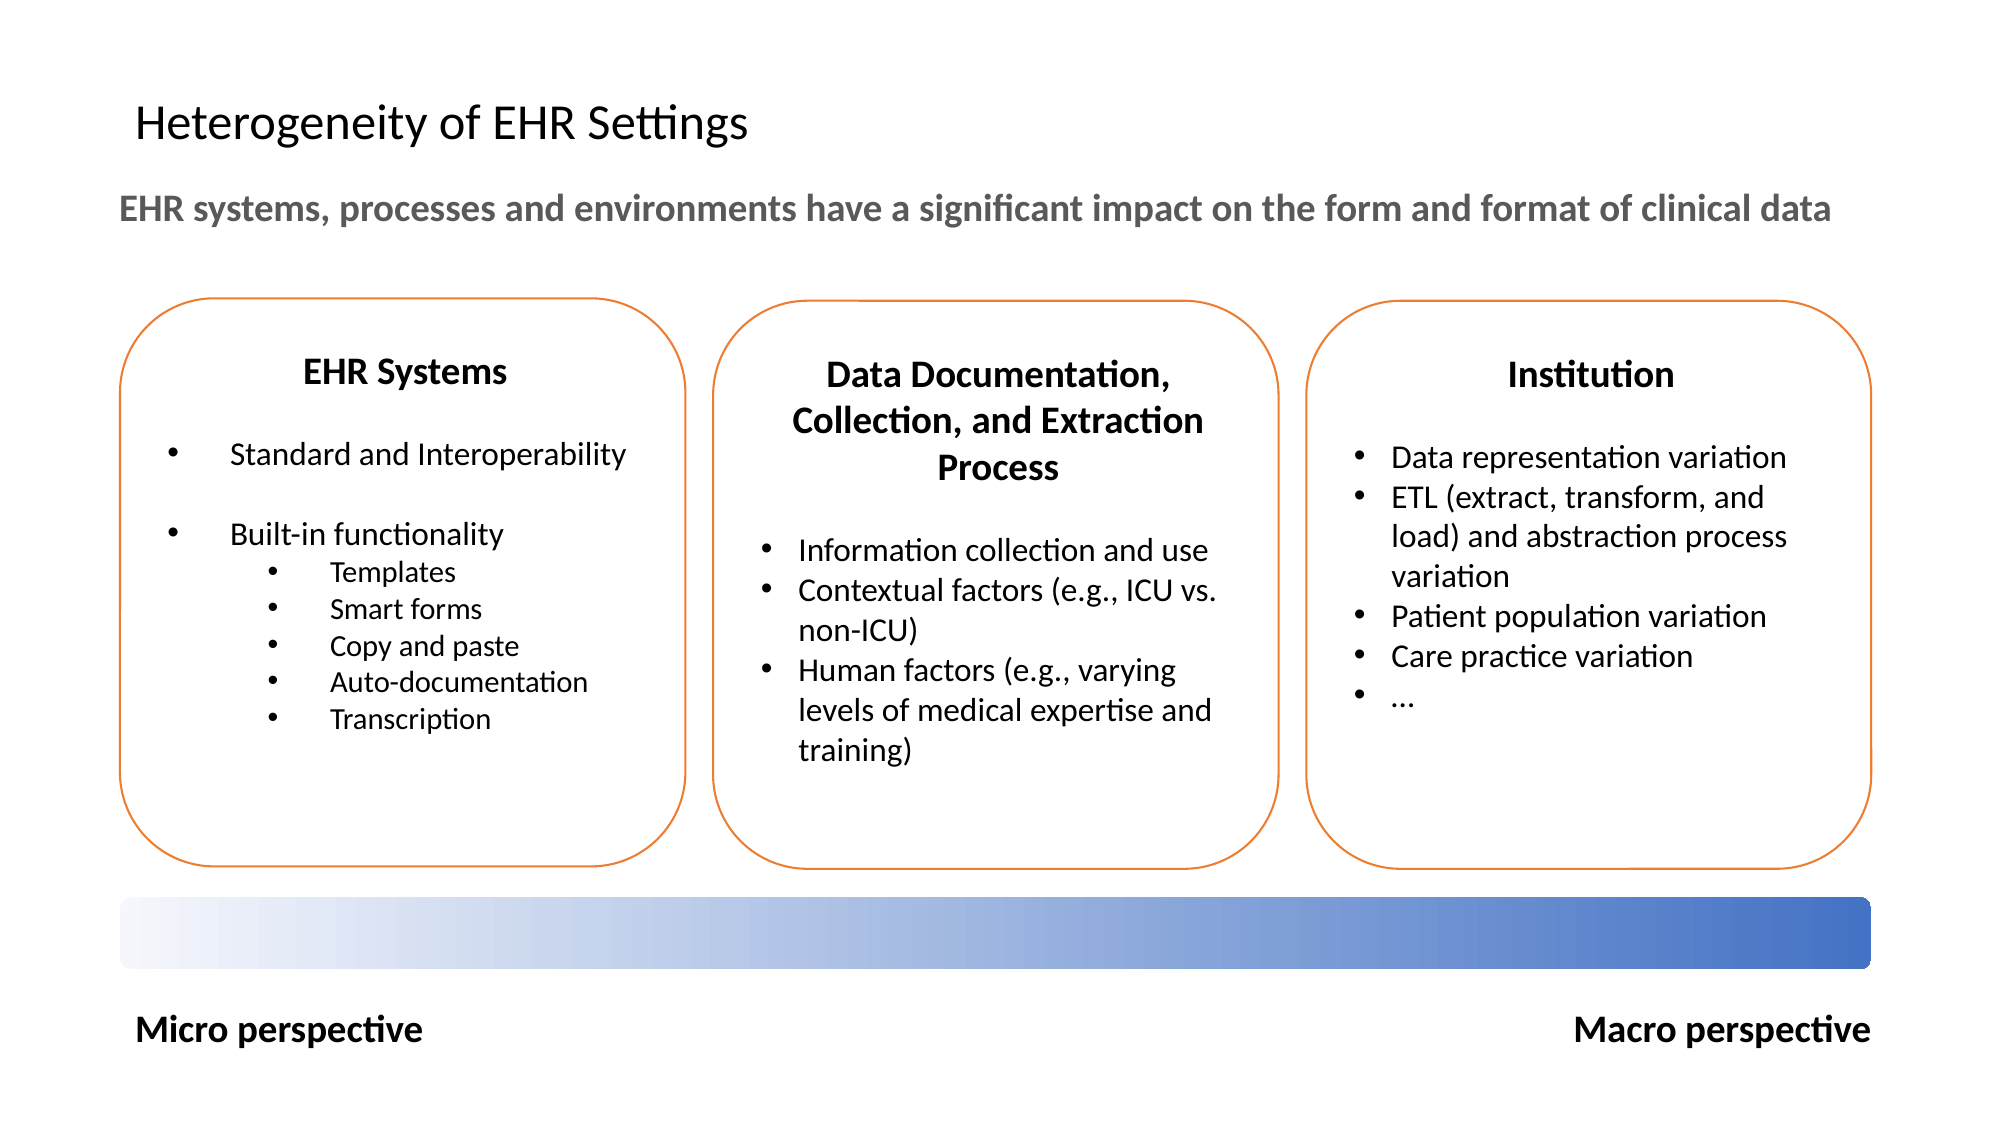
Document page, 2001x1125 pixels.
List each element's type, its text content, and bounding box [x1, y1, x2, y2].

text_box Data Documentation, Collection, and Extraction Process Information collection and use Contextual factors (e.g., ICU vs. non-ICU) Human factors (e.g., varying levels of medical expertise and training) [713, 300, 1279, 869]
text_box Micro perspective [120, 995, 443, 1058]
text_box [120, 897, 1872, 970]
title Heterogeneity of EHR Settings [120, 88, 1604, 159]
text_box Macro perspective [1558, 995, 1891, 1058]
text_box EHR systems, processes and environments have a significant impact on the form and format of clinical data [104, 175, 1928, 238]
text_box Institution Data representation variation ETL (extract, transform, and load) and abstraction process variation Patient population variation Care practice variation … [1306, 300, 1872, 869]
text_box EHR Systems Standard and Interoperability Built-in functionality Templates Smart forms Copy and paste Auto-documentation Transcription [119, 298, 686, 867]
